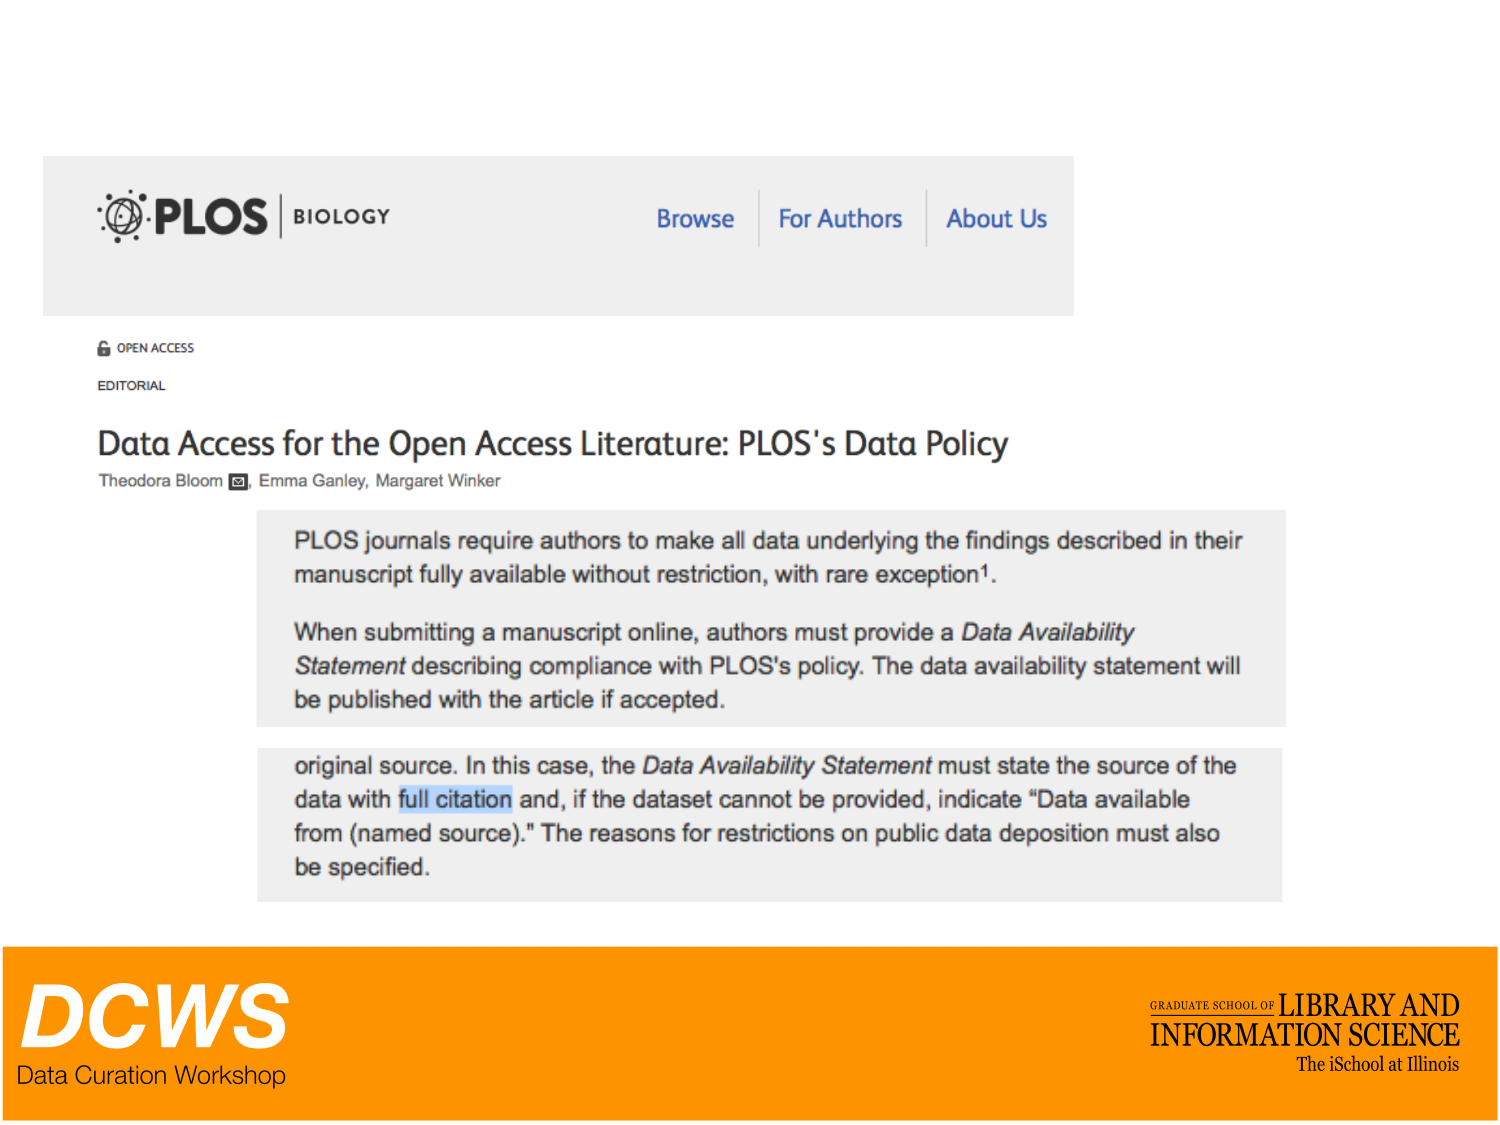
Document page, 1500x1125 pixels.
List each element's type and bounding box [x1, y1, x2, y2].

picture [228, 748, 1321, 902]
picture [43, 156, 1321, 728]
picture [0, 944, 1500, 1123]
